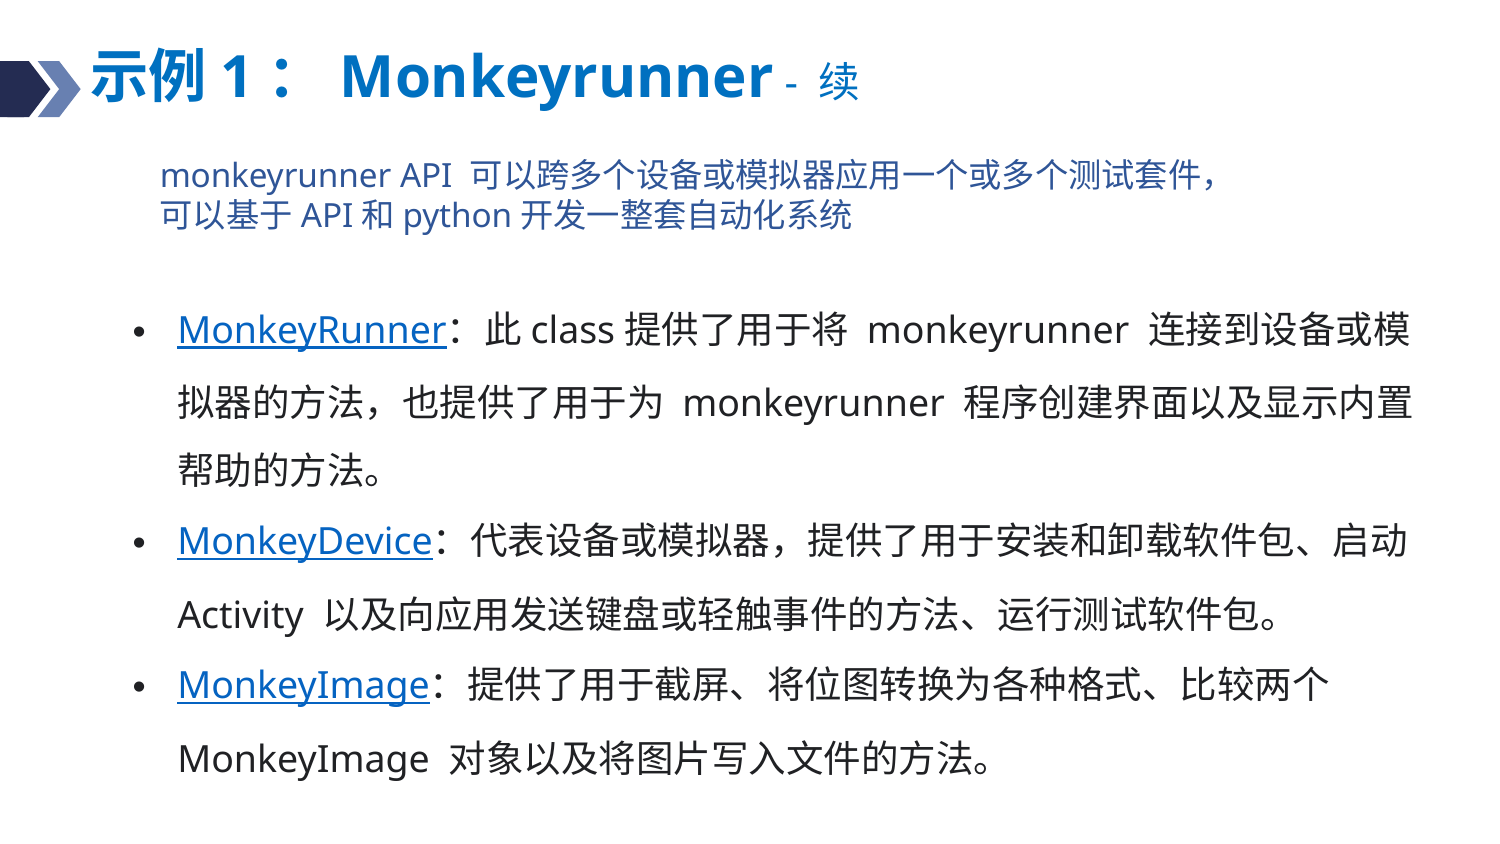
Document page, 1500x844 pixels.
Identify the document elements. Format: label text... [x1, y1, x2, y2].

text_box MonkeyRunner：此class提供了用于将 monkeyrunner 连接到设备或模拟器的方法，也提供了用于为 monkeyrunner 程序创建界面以及显示内置帮助的方法。 MonkeyDevice：代表设备或模拟器，提供了用于安装和卸载软件包、启动 Activity 以及向应用发送键盘或轻触事件的方法、运行测试软件包。 MonkeyImage：提供了用于截屏、将位图转换为各种格式、比较两个 MonkeyImage 对象以及将图片写入文件的方法。 [117, 272, 1436, 788]
text_box monkeyrunner API 可以跨多个设备或模拟器应用一个或多个测试套件，可以基于API和python开发一整套自动化系统 [145, 146, 1233, 242]
title 示例1：Monkeyrunner - 续 [75, 41, 1255, 117]
